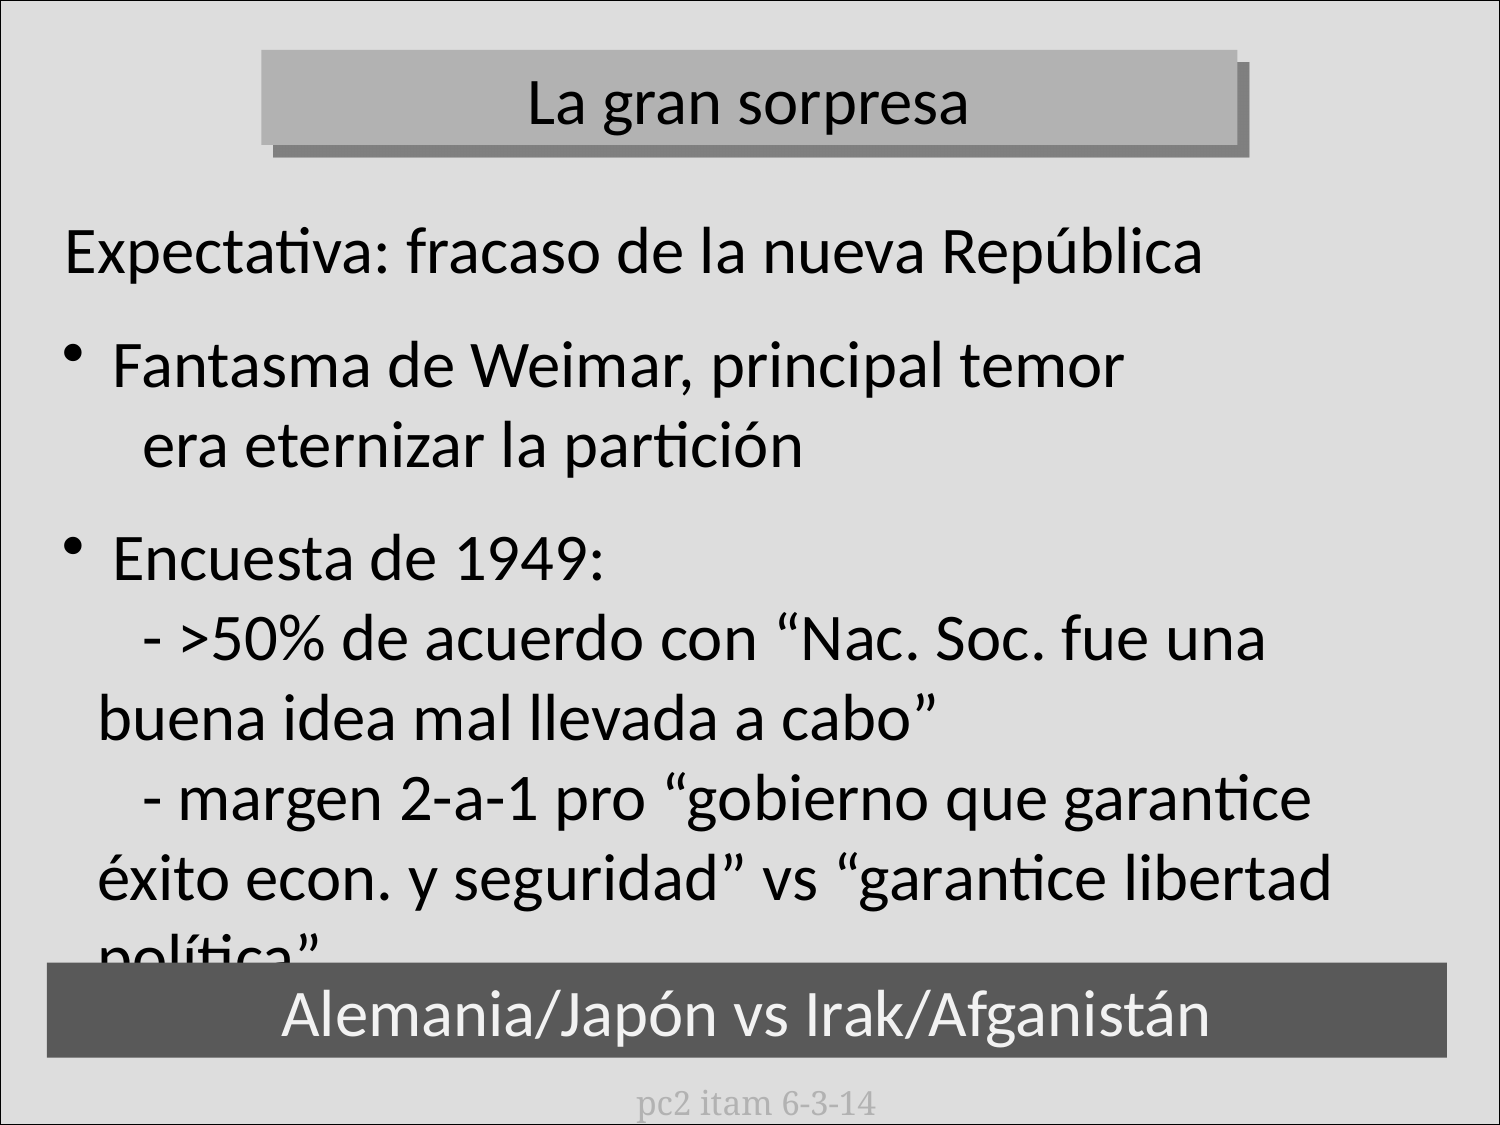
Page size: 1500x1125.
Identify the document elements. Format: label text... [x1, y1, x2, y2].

text_box Expectativa: fracaso de la nueva República [50, 199, 1450, 295]
text_box Fantasma de Weimar, principal temor era eternizar la partición Encuesta de 1949: - >50% de acuerdo con “Nac. Soc. fue una buena idea mal llevada a cabo” - margen 2-a-1 pro “gobierno que garantice éxito econ. y seguridad” vs “garantice libertad política” [46, 312, 1447, 962]
text_box Alemania/Japón vs Irak/Afganistán [46, 962, 1447, 1058]
text_box La gran sorpresa [261, 49, 1238, 145]
